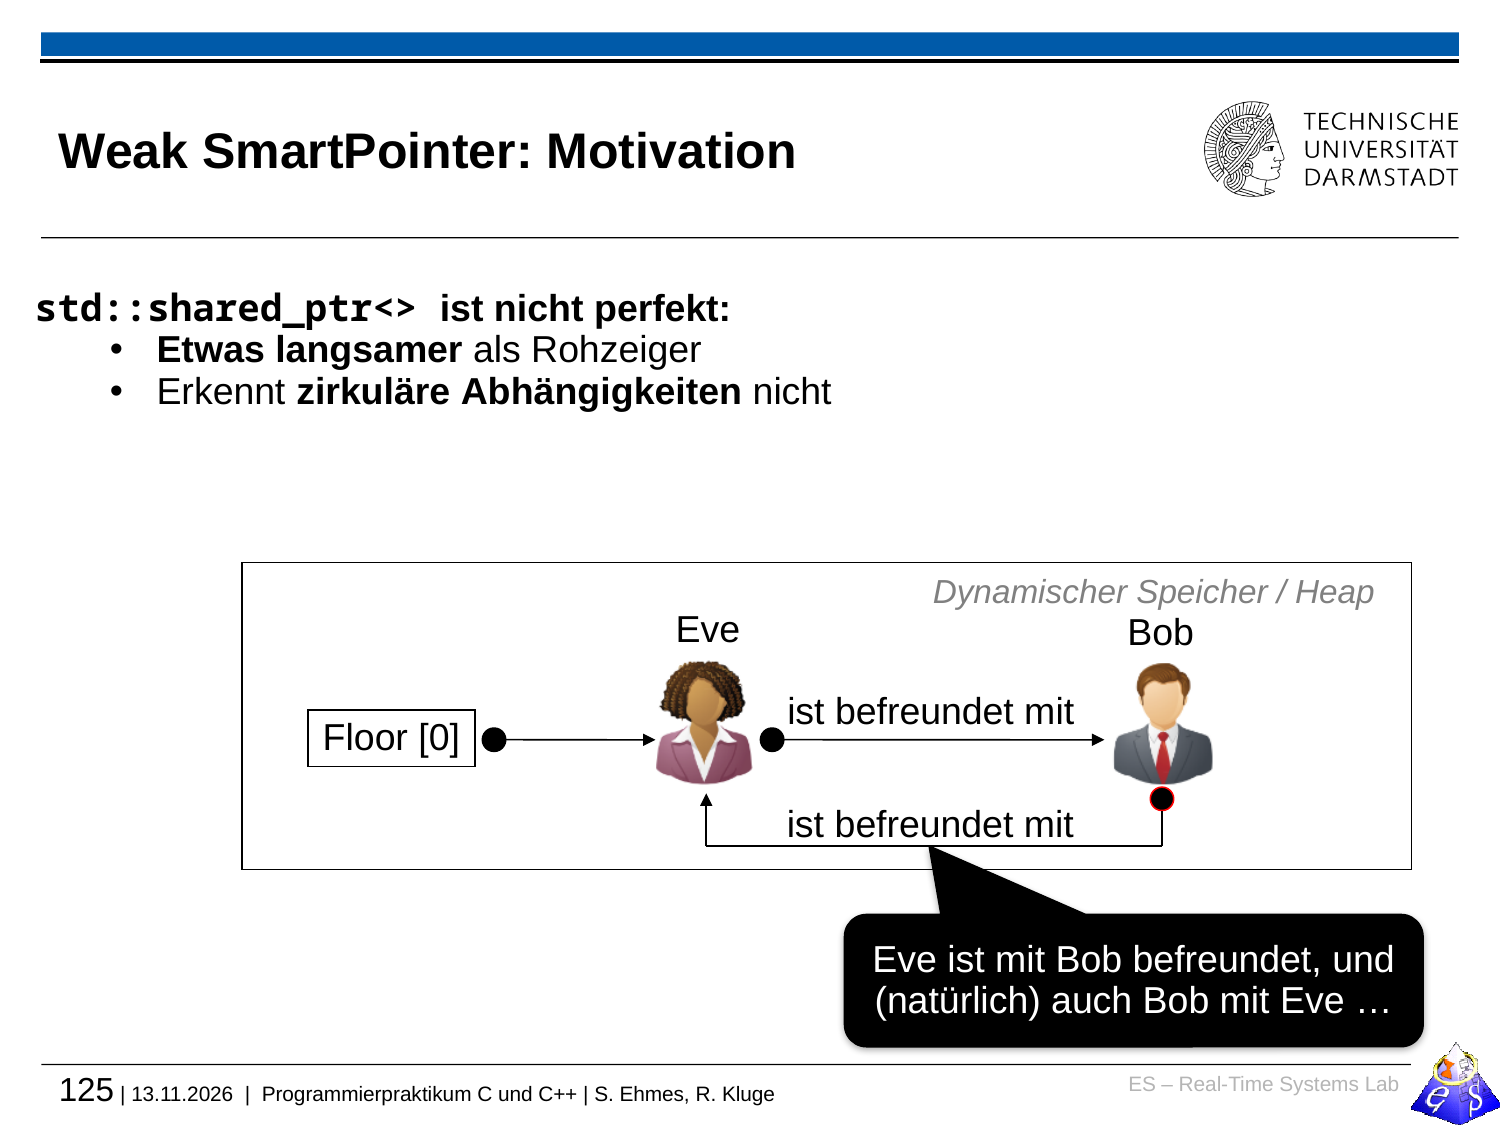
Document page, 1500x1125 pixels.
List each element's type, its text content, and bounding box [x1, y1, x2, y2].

text_box Dynamischer Speicher / Heap [917, 562, 1390, 618]
text_box std::shared_ptr<> ist nicht perfekt: Etwas langsamer als Rohzeiger Erkennt zirkuläre Abhängigkeiten nicht [20, 231, 922, 421]
table_cell 6 [704, 846, 712, 851]
picture [1187, 84, 1483, 214]
text_box [482, 728, 506, 752]
text_box Eve ist mit Bob befreundet, und (natürlich) auch Bob mit Eve … [843, 854, 1424, 1048]
picture [1411, 1041, 1500, 1125]
text_box ist befreundet mit [766, 683, 1099, 741]
text_box [506, 733, 650, 746]
text_box Floor [0] [307, 710, 475, 767]
picture [1104, 662, 1219, 788]
text_box [242, 562, 1108, 870]
text_box ist befreundet mit [762, 797, 1099, 845]
text_box [959, 562, 1412, 870]
text_box [708, 741, 1161, 845]
text_box [1150, 795, 1174, 811]
text_box [1091, 741, 1099, 746]
text_box [766, 741, 784, 752]
text_box Bob [1108, 604, 1213, 660]
title Weak SmartPointer: Motivation [58, 80, 1187, 218]
picture [655, 656, 761, 788]
text_box Eve [655, 601, 761, 656]
